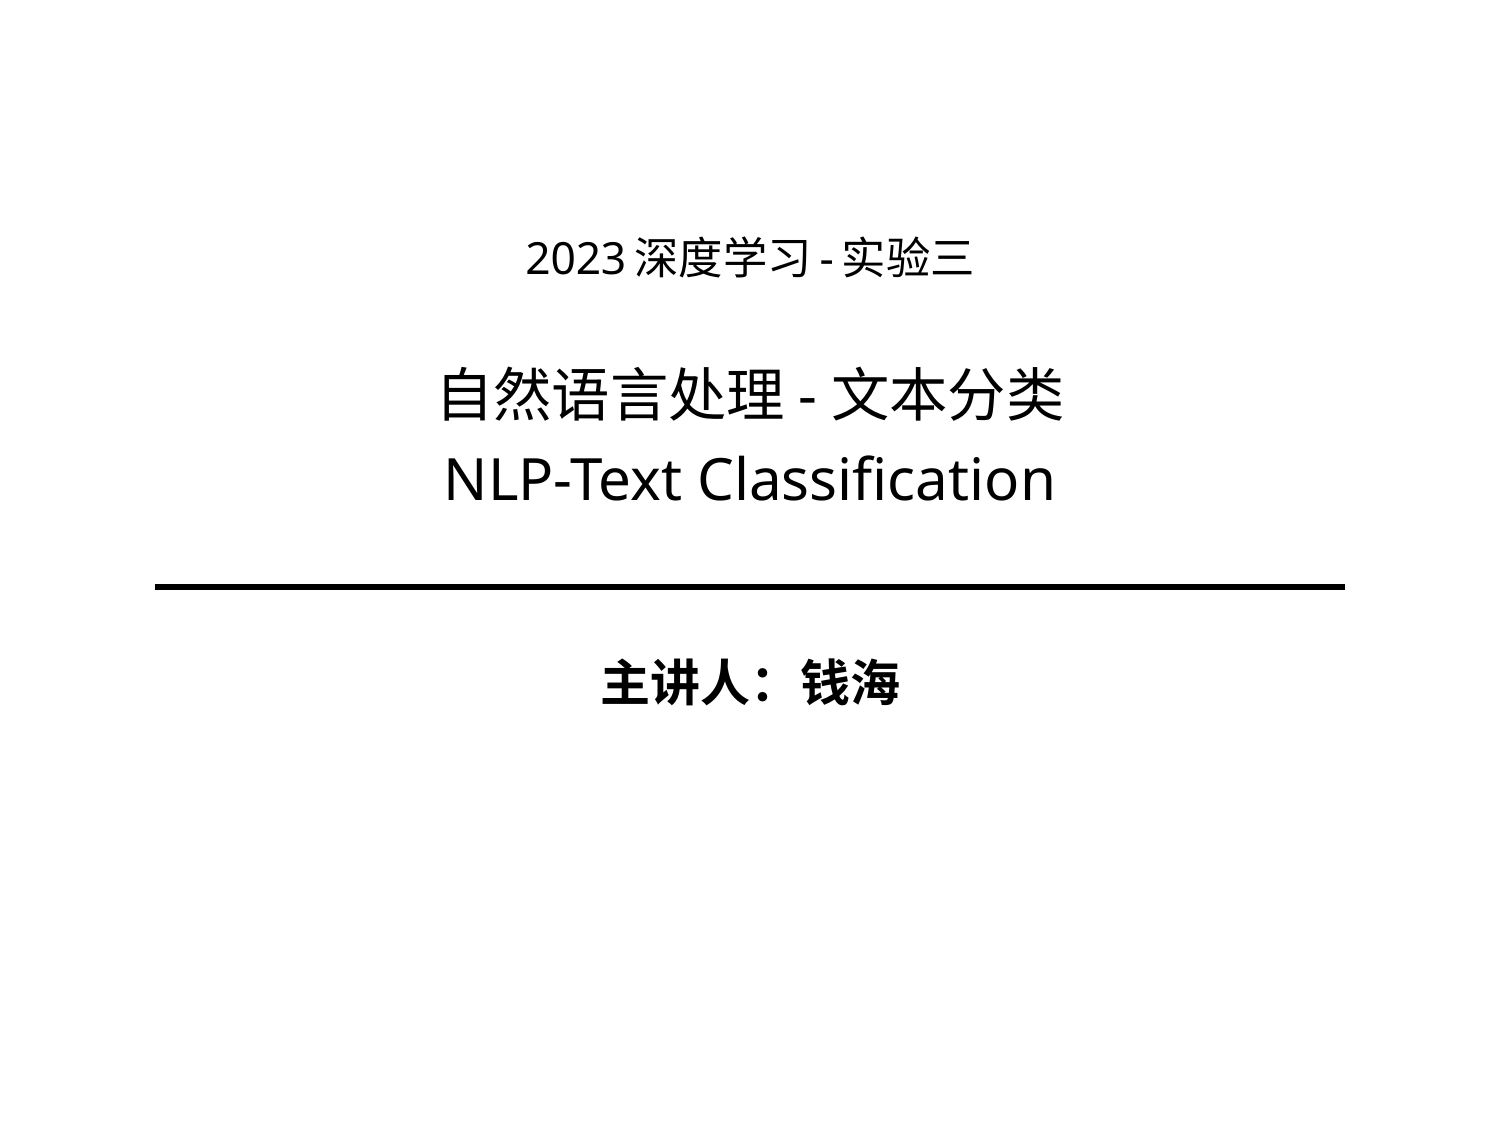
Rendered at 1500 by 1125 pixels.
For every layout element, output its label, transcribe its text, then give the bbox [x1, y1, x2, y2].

list 2023深度学习-实验三 [461, 228, 1039, 317]
list 自然语言处理-文本分类 NLP-Text Classification [364, 359, 1136, 533]
list 主讲人：钱海 [359, 650, 1141, 801]
